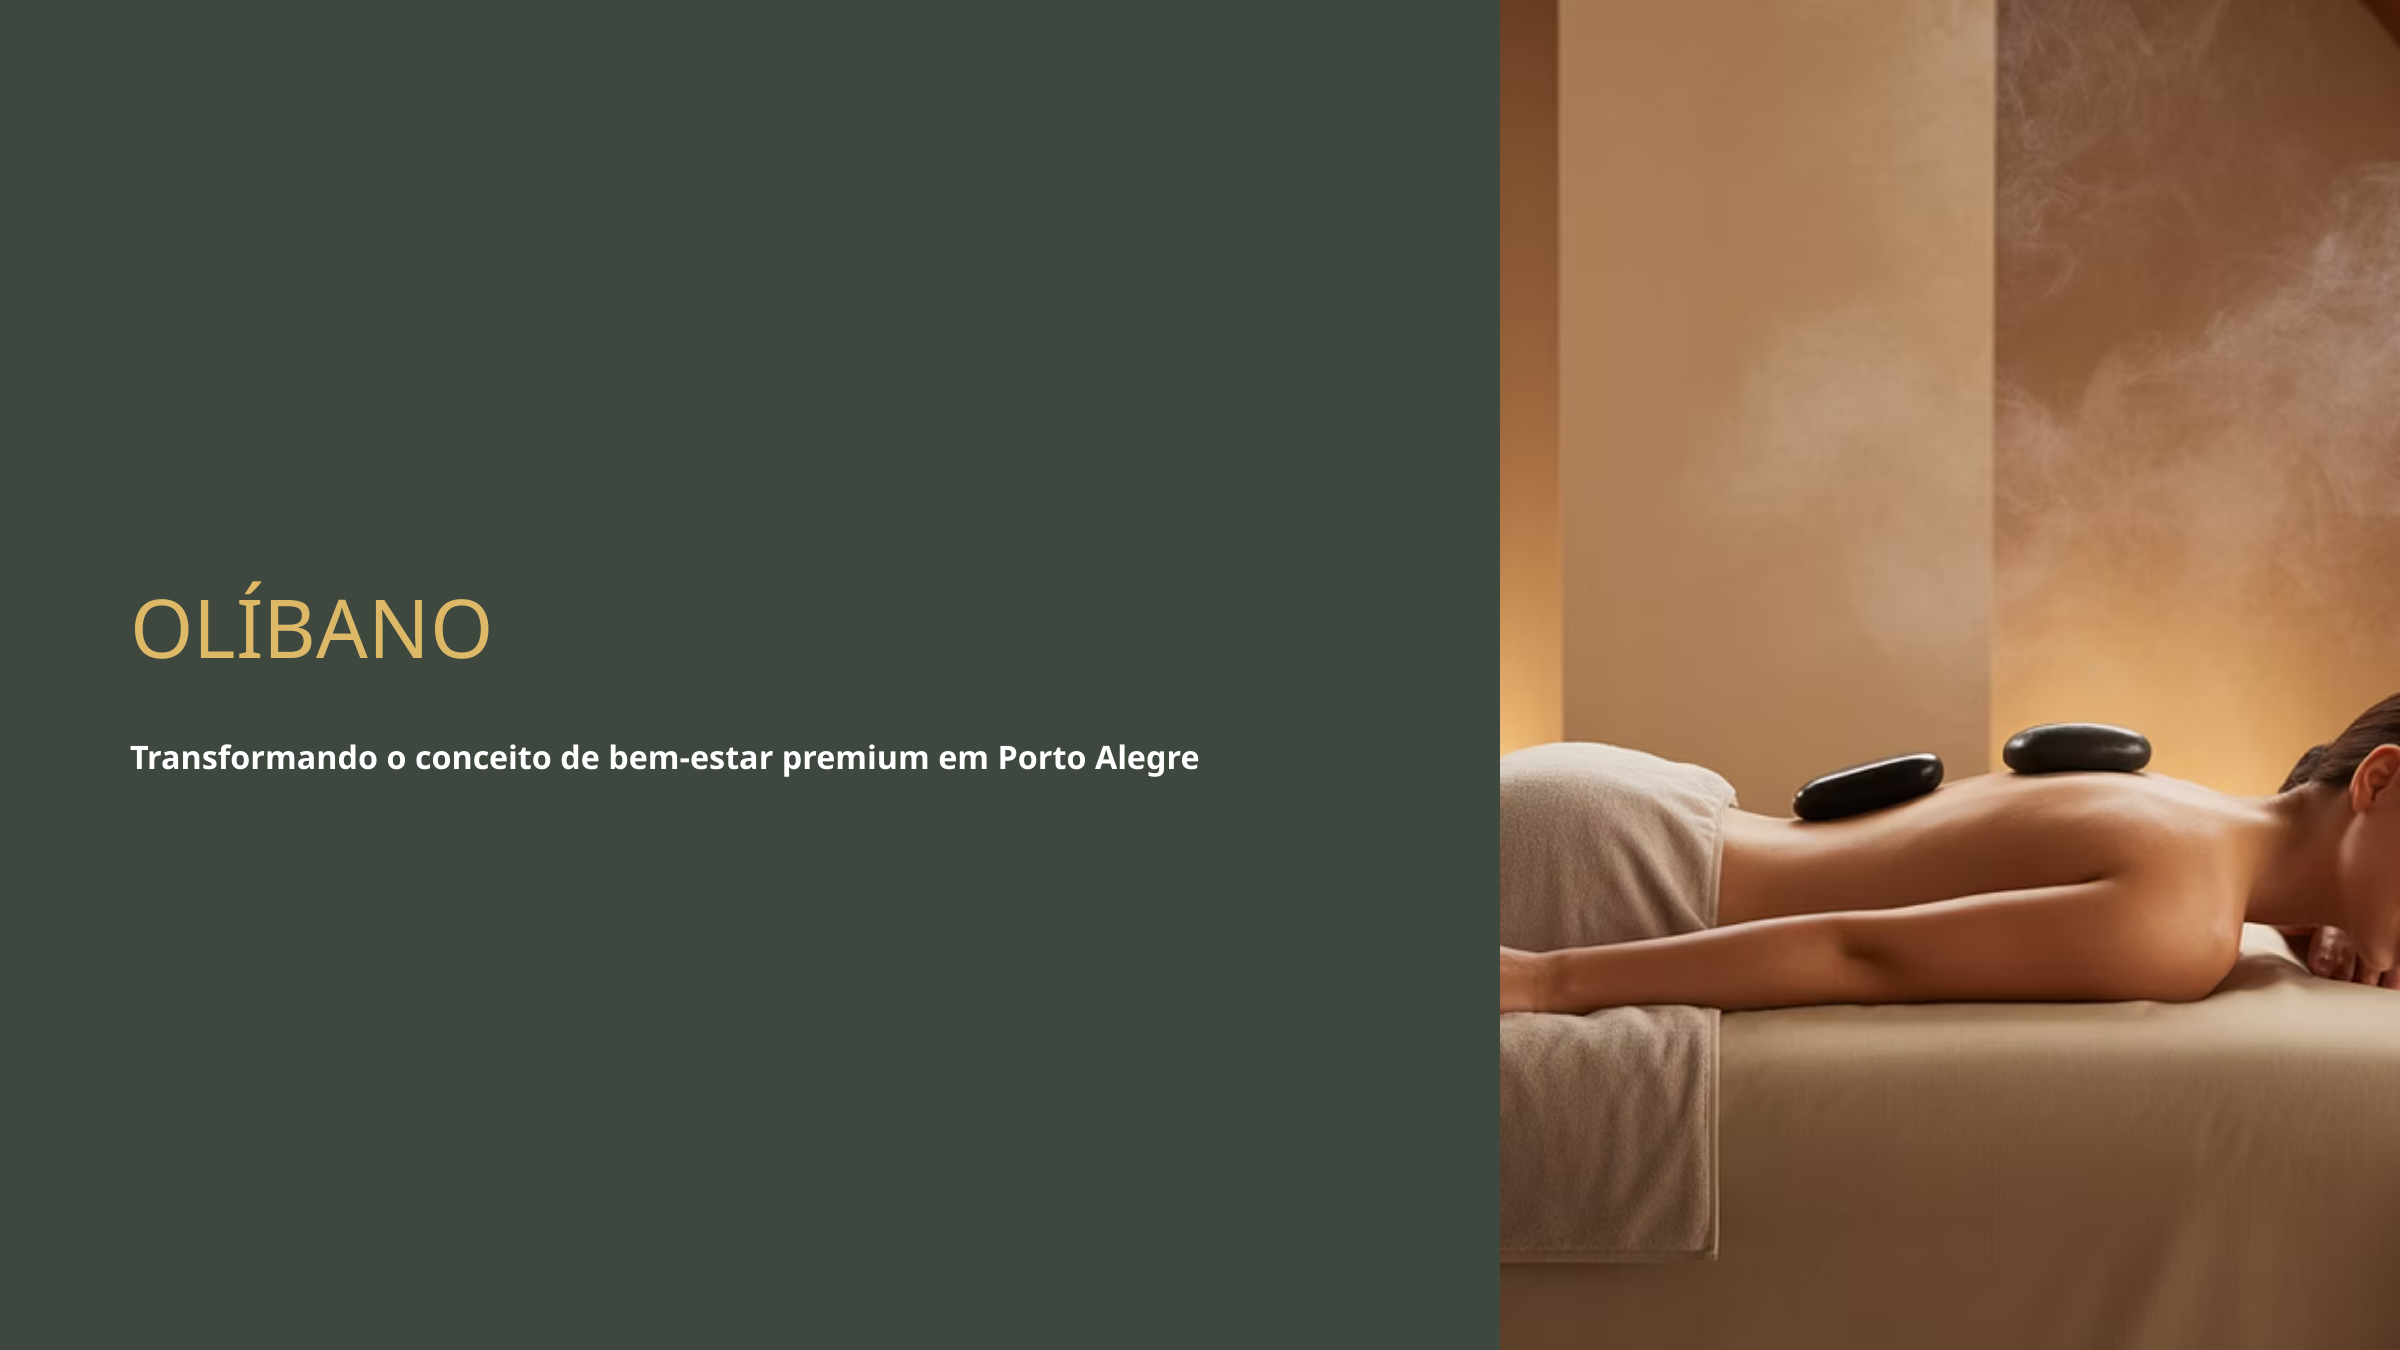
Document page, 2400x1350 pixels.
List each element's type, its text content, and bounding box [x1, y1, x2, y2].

text_box OLÍBANO [130, 573, 945, 676]
text_box Transformando o conceito de bem-estar premium em Porto Alegre [130, 724, 1370, 777]
picture [1499, 0, 2400, 1350]
